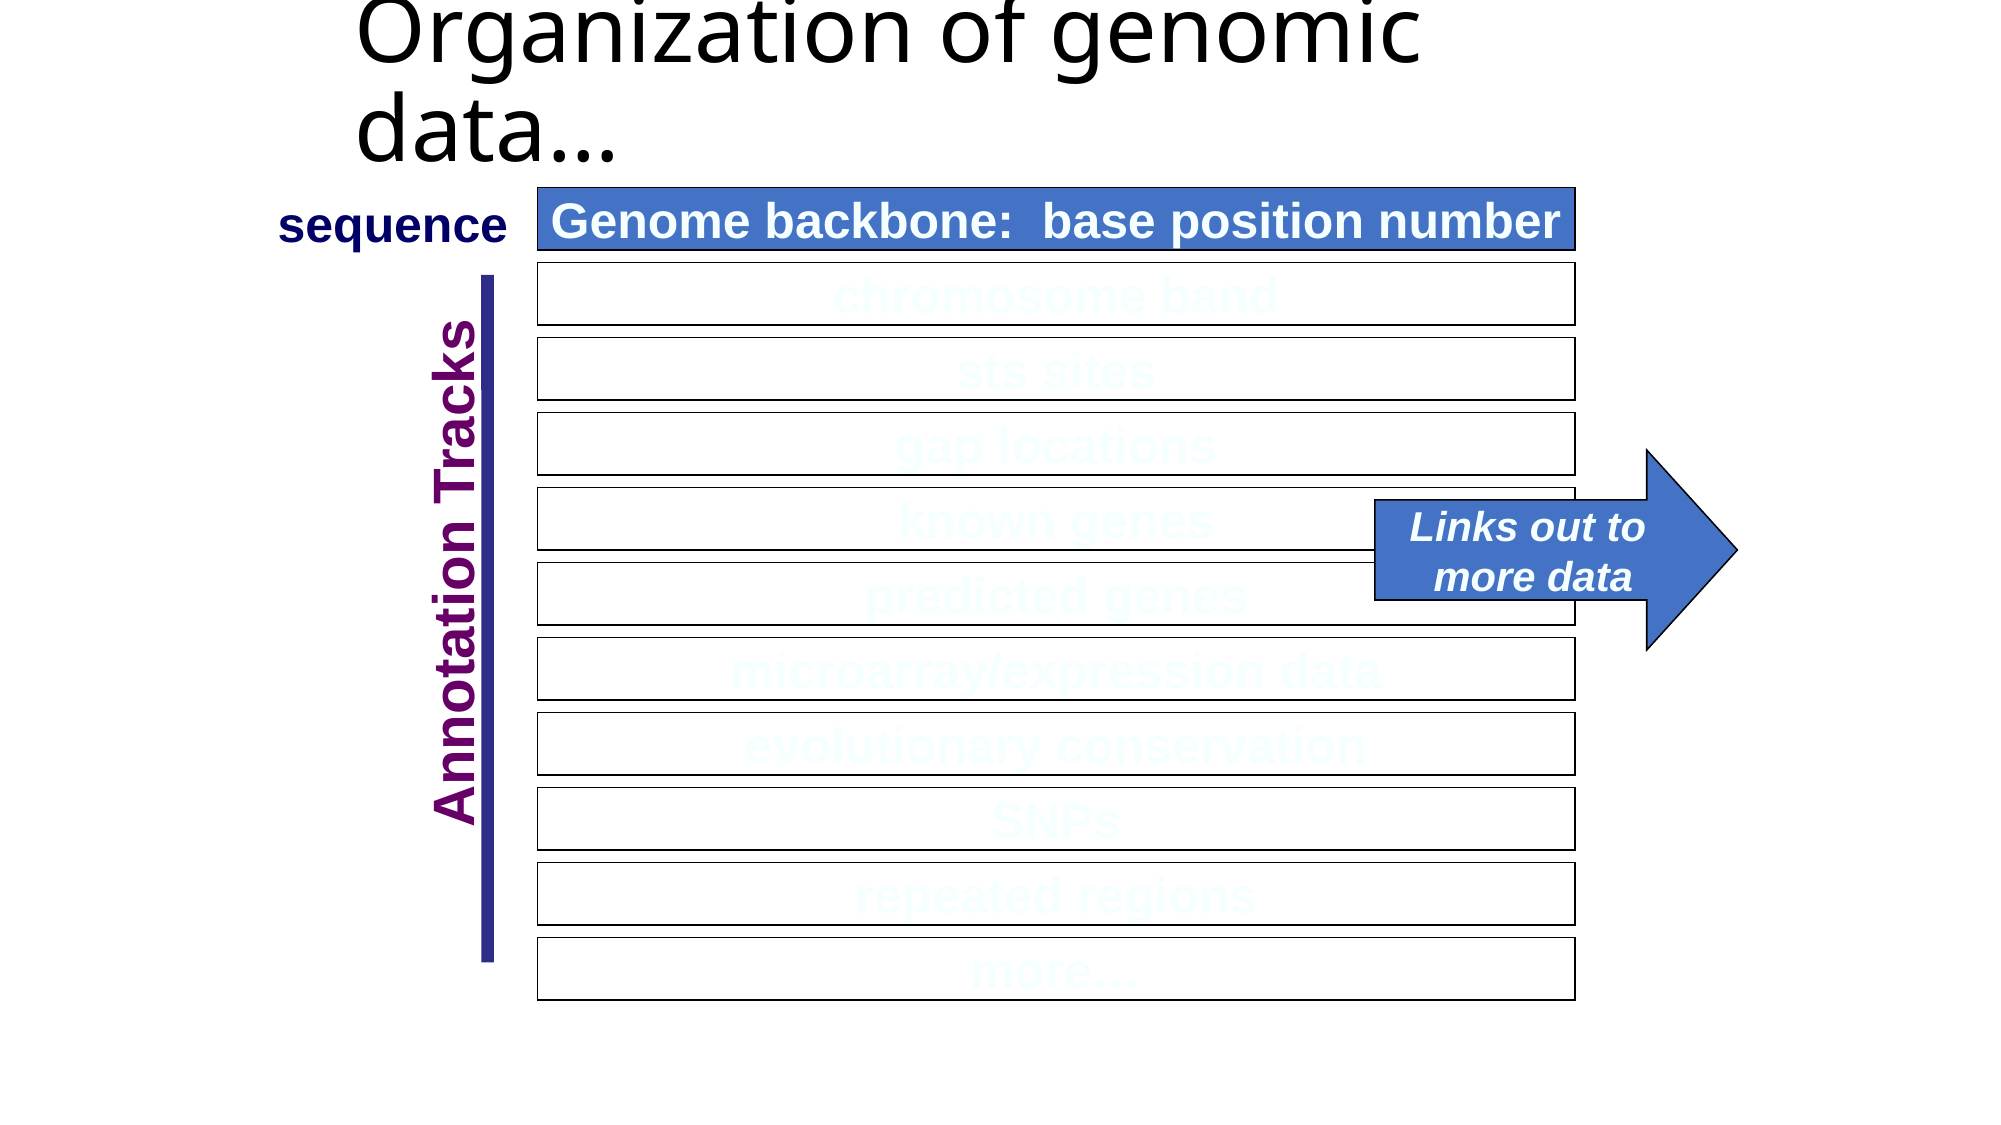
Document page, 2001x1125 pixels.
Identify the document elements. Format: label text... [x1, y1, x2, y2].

text_box sequence [262, 185, 523, 261]
title Organization of genomic data… [339, 7, 1713, 158]
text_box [537, 262, 1575, 1000]
text_box Links out to more data [1575, 450, 1738, 651]
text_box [409, 274, 496, 963]
text_box Genome backbone: base position number [537, 187, 1575, 250]
